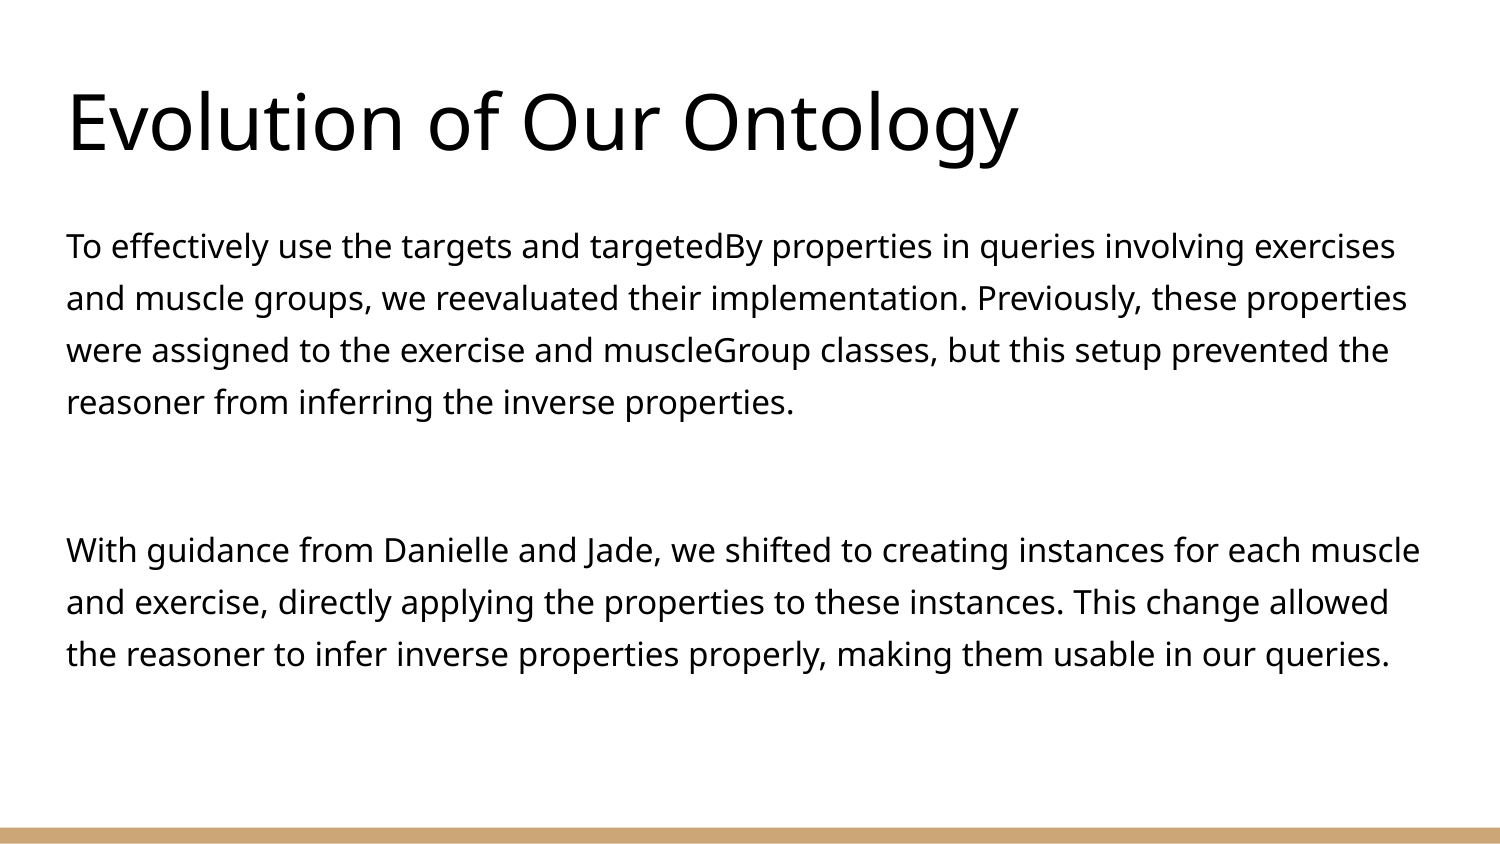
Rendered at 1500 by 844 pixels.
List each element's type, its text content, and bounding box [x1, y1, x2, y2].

list To effectively use the targets and targetedBy properties in queries involving exercises and muscle groups, we reevaluated their implementation. Previously, these properties were assigned to the exercise and muscleGroup classes, but this setup prevented the reasoner from inferring the inverse properties. With guidance from Danielle and Jade, we shifted to creating instances for each muscle and exercise, directly applying the properties to these instances. This change allowed the reasoner to infer inverse properties properly, making them usable in our queries. [51, 200, 1449, 752]
title Evolution of Our Ontology [51, 51, 1449, 189]
